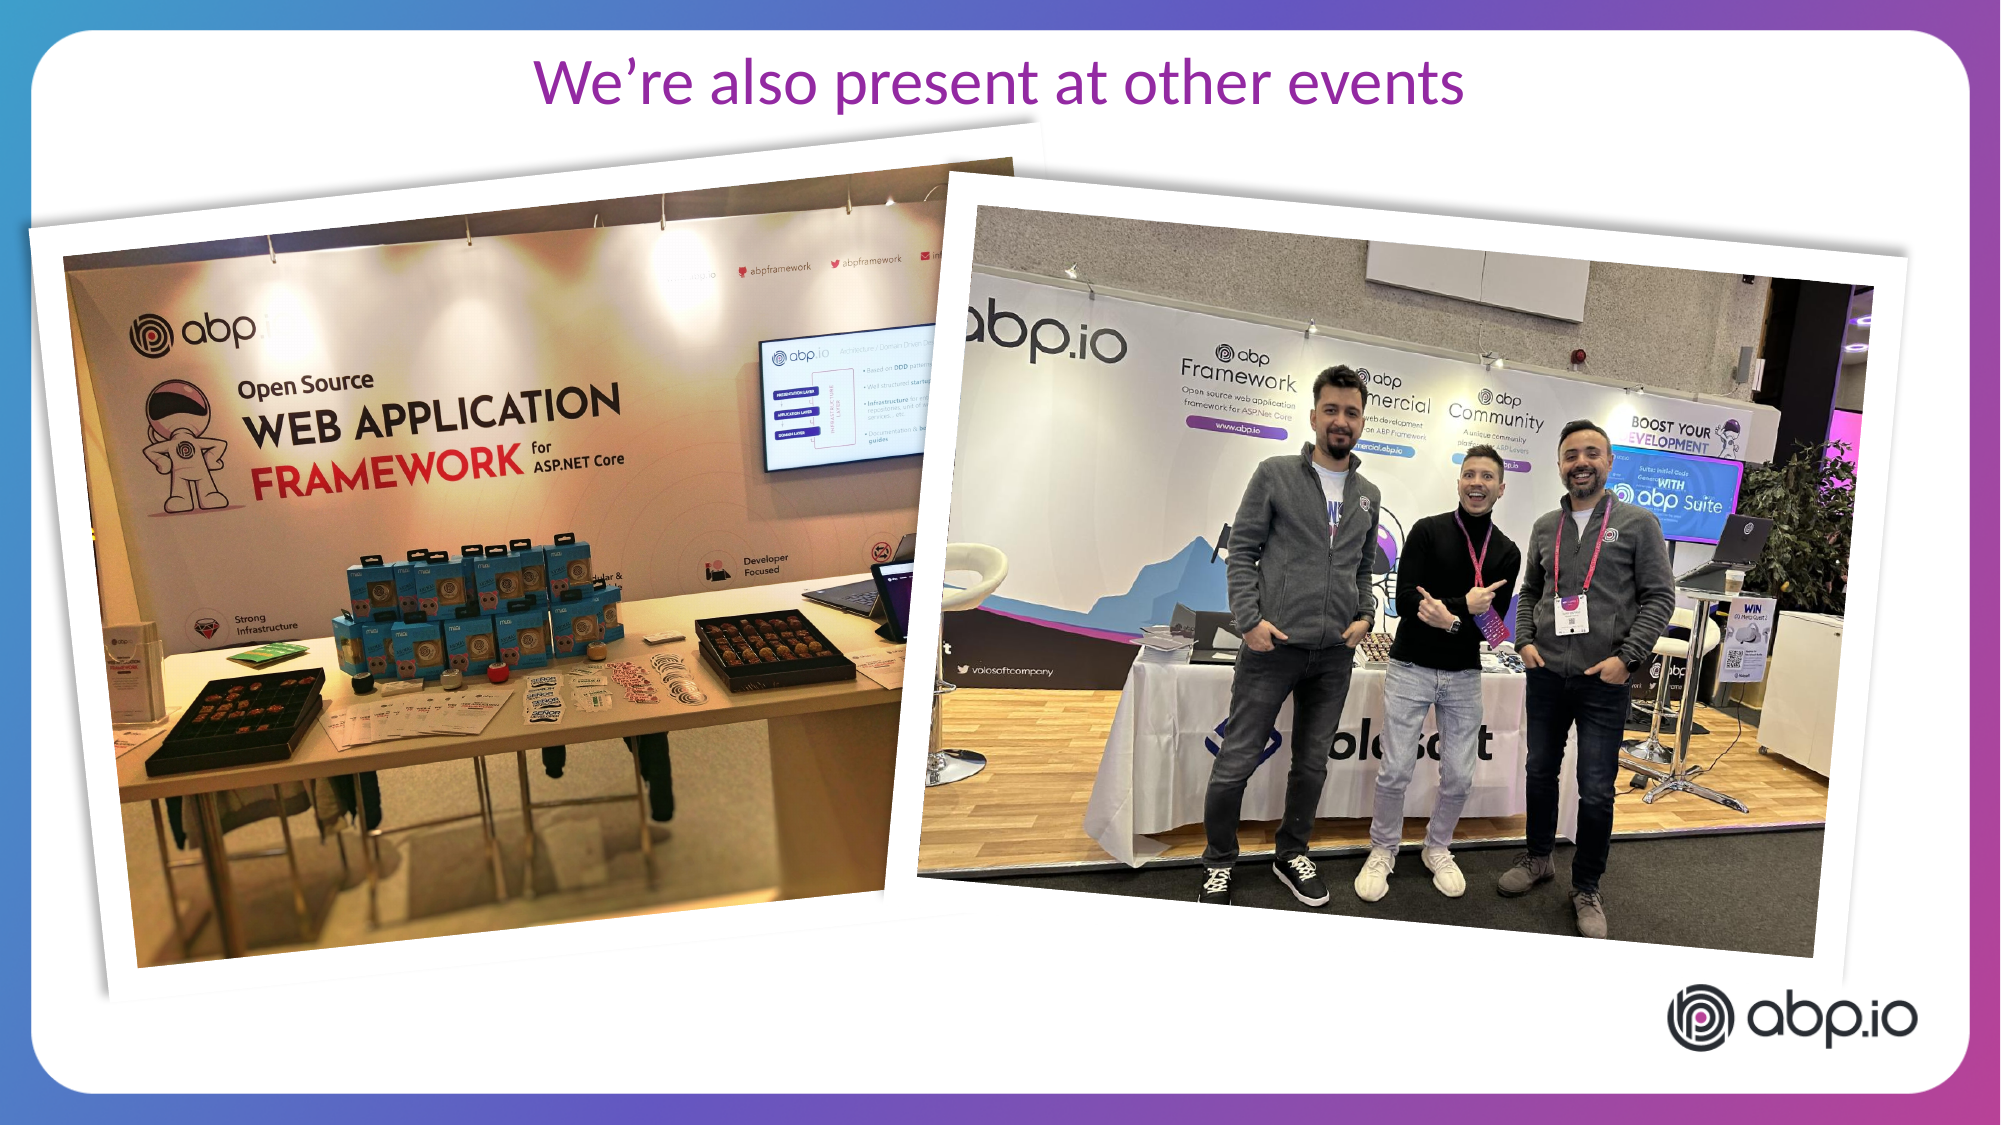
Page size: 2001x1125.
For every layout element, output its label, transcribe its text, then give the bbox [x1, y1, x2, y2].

text_box We’re also present at other events [0, 30, 2000, 126]
picture [0, 0, 2001, 1125]
